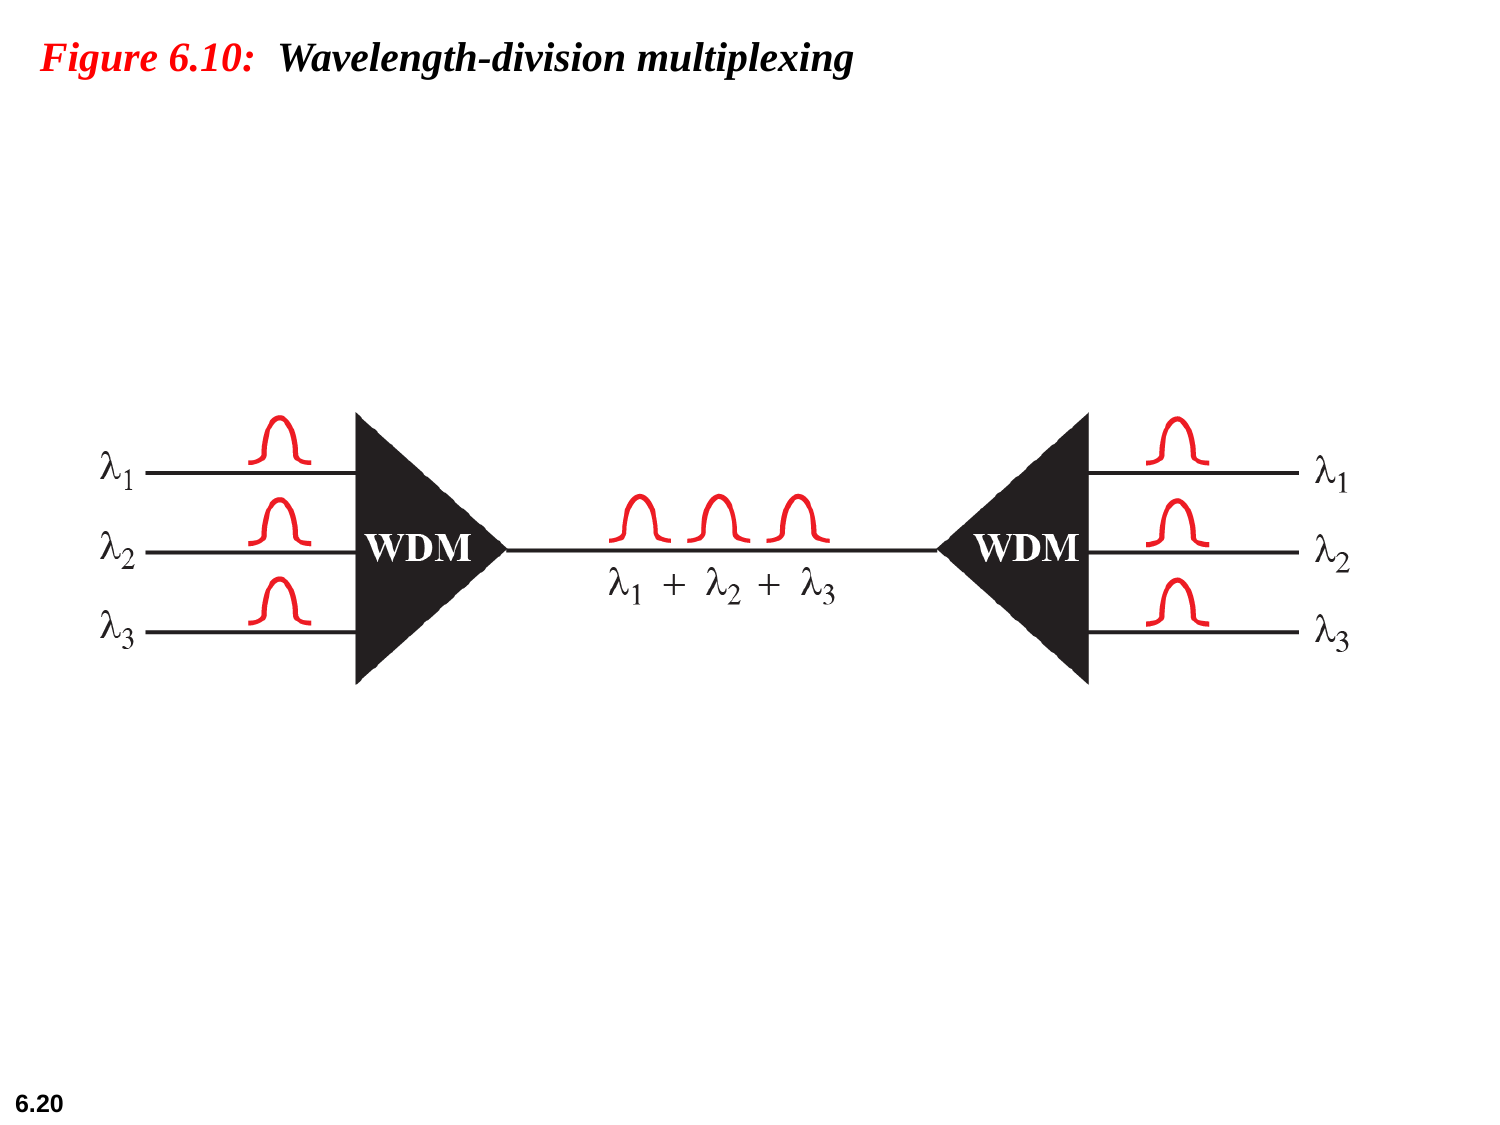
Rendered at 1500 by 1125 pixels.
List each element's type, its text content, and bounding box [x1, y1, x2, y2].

picture [99, 412, 1351, 685]
text_box Figure 6.10: Wavelength-division multiplexing [24, 22, 1363, 87]
text_box 6.20 [0, 1049, 313, 1125]
